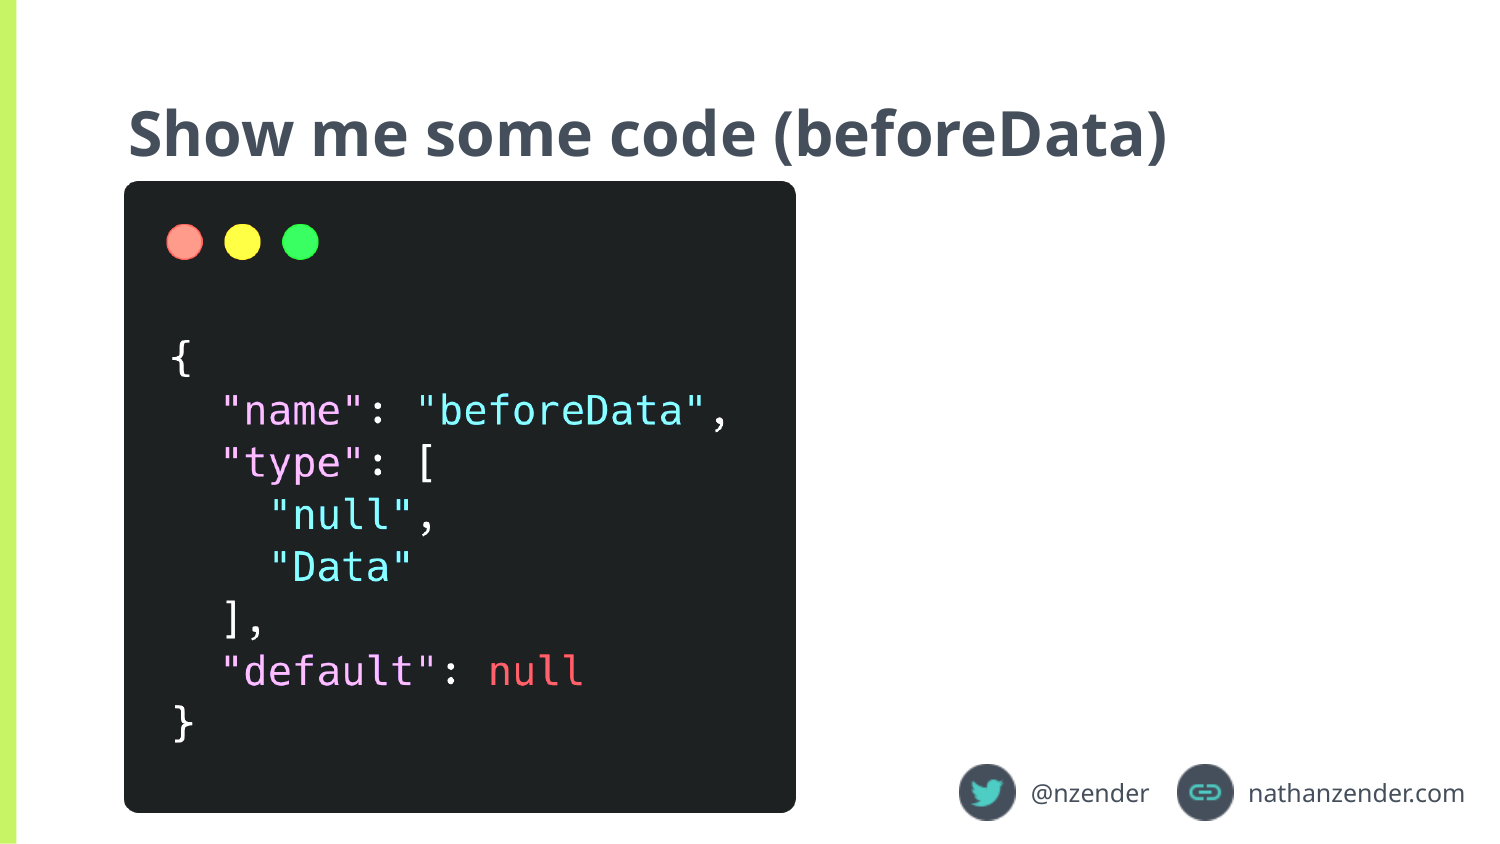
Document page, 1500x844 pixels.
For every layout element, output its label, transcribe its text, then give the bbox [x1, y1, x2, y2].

picture [1177, 764, 1234, 821]
title Show me some code (beforeData) [963, 24, 1387, 184]
picture [959, 764, 1016, 821]
picture [0, 17, 958, 844]
